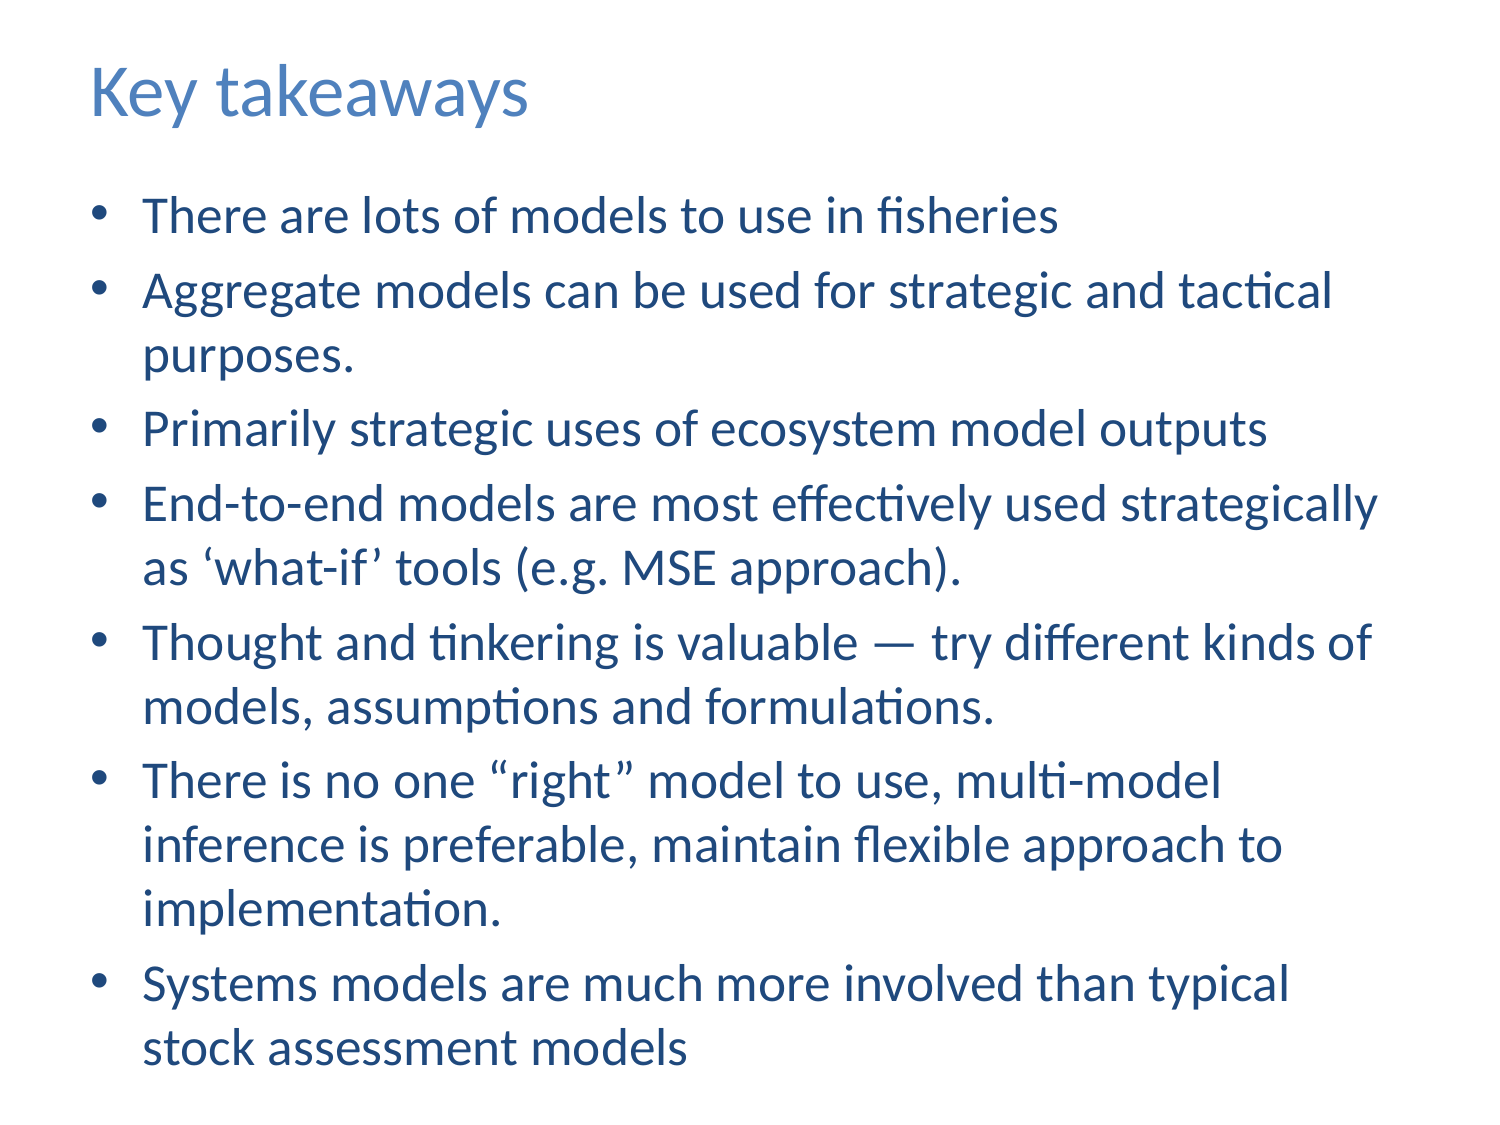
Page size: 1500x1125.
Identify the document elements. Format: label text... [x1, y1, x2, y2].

title Key takeaways [75, 30, 1425, 144]
list There are lots of models to use in fisheries Aggregate models can be used for strategic and tactical purposes. Primarily strategic uses of ecosystem model outputs End-to-end models are most effectively used strategically as ‘what-if’ tools (e.g. MSE approach). Thought and tinkering is valuable — try different kinds of models, assumptions and formulations. There is no one “right” model to use, multi-model inference is preferable, maintain flexible approach to implementation. Systems models are much more involved than typical stock assessment models [75, 172, 1425, 1090]
